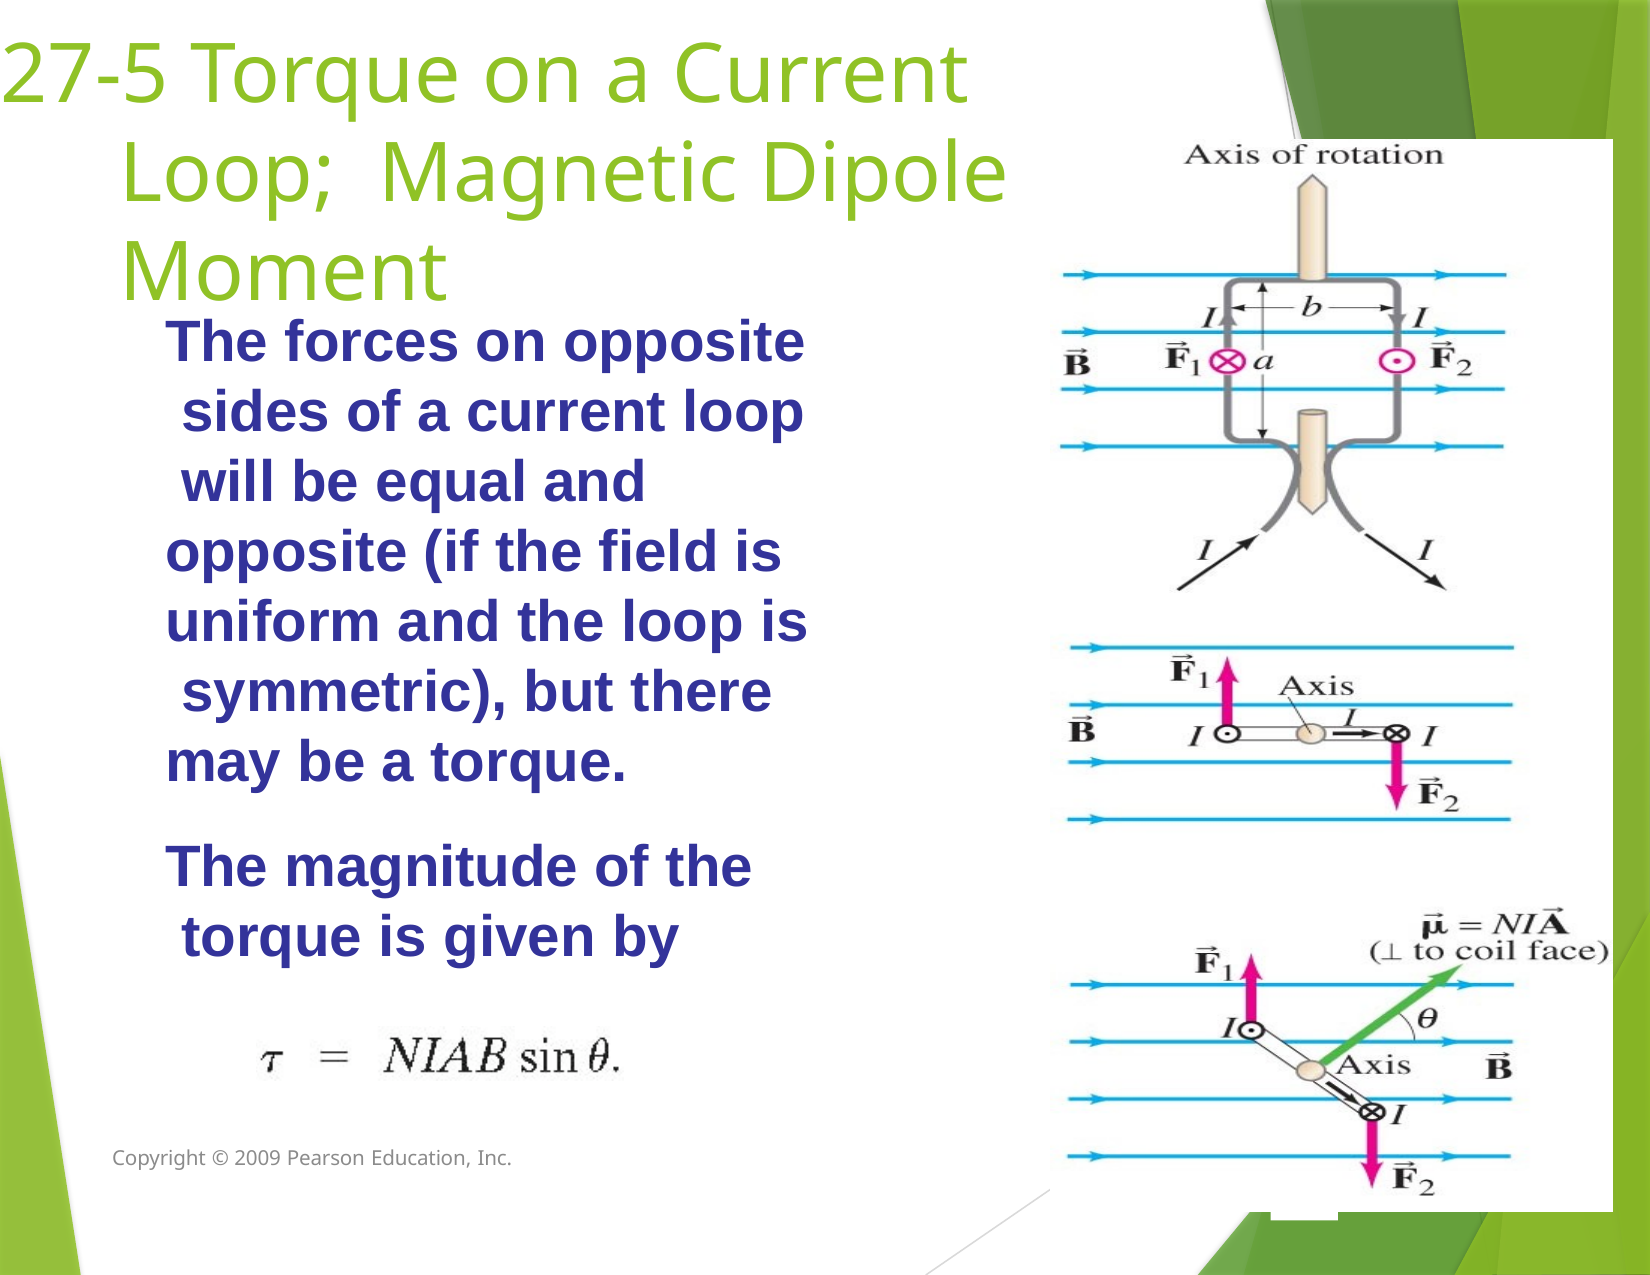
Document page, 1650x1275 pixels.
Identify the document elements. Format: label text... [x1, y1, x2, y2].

title 27-5 Torque on a Current Loop; Magnetic Dipole Moment [0, 17, 1032, 317]
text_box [1049, 138, 1613, 1221]
text_box The forces on opposite sides of a current loop will be equal and opposite (if the field is uniform and the loop is symmetric), but there may be a torque. The magnitude of the torque is given by [162, 317, 813, 787]
picture [255, 1025, 625, 1082]
footer Copyright © 2009 Pearson Education, Inc. [110, 787, 945, 1275]
